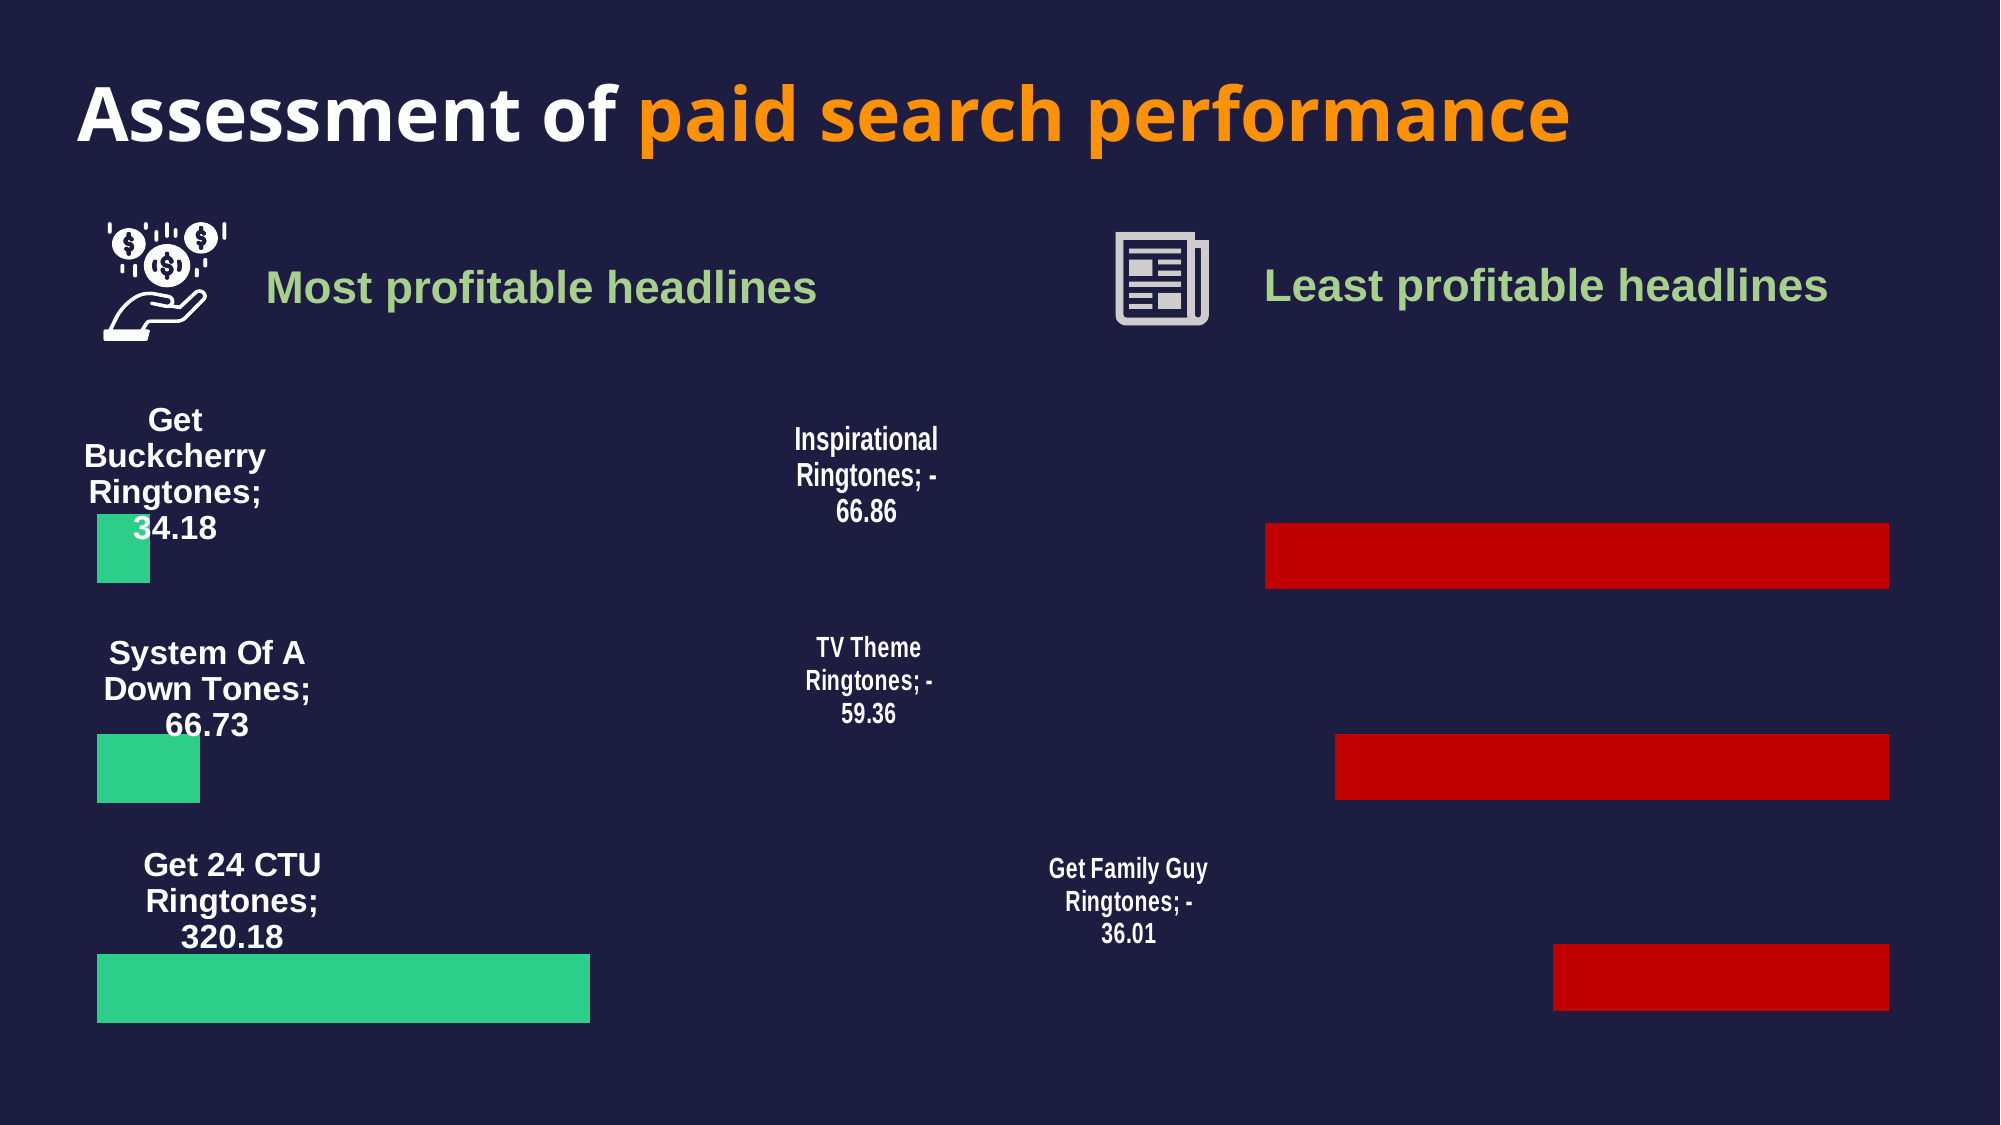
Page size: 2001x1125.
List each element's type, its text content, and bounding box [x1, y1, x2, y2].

picture [99, 218, 235, 345]
chart [62, 371, 1891, 1099]
text_box Assessment of paid search performance [62, 59, 1891, 165]
picture [1096, 212, 1228, 345]
text_box Most profitable headlines [250, 250, 853, 321]
text_box Least profitable headlines [1248, 248, 1927, 319]
